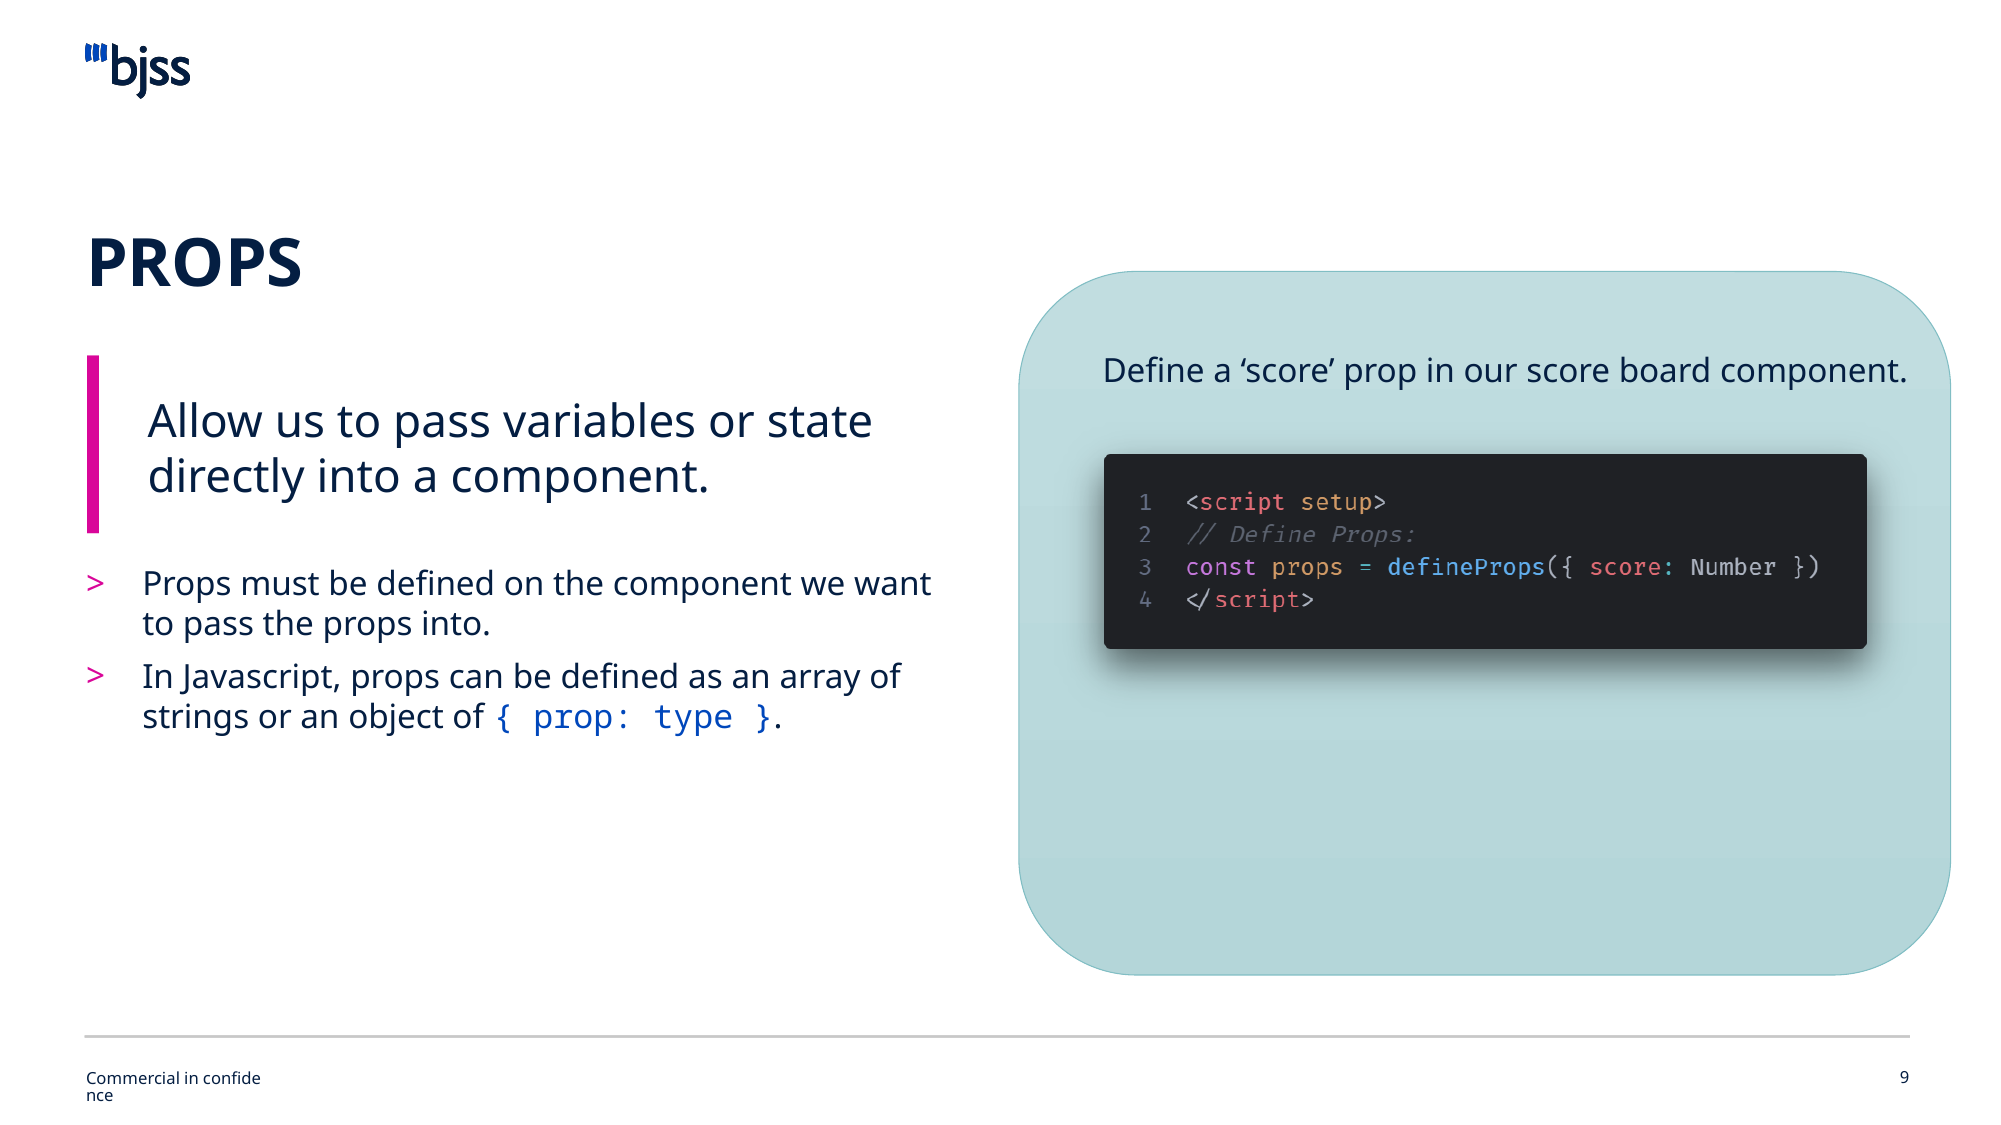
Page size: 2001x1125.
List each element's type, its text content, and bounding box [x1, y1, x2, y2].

picture [85, 43, 190, 99]
footer Commercial in confidence [86, 1065, 267, 1094]
title props [86, 144, 953, 300]
text_box Define a ‘score’ prop in our score board component. [1102, 348, 1951, 563]
text_box [1018, 270, 1952, 976]
picture [1033, 383, 1937, 719]
list Props must be defined on the component we want to pass the props into. In Javascript, props can be defined as an array of strings or an object of { prop: type }. [86, 562, 953, 810]
slide_number 9 [1682, 1065, 1910, 1092]
list Allow us to pass variables or state directly into a component. [147, 358, 953, 536]
